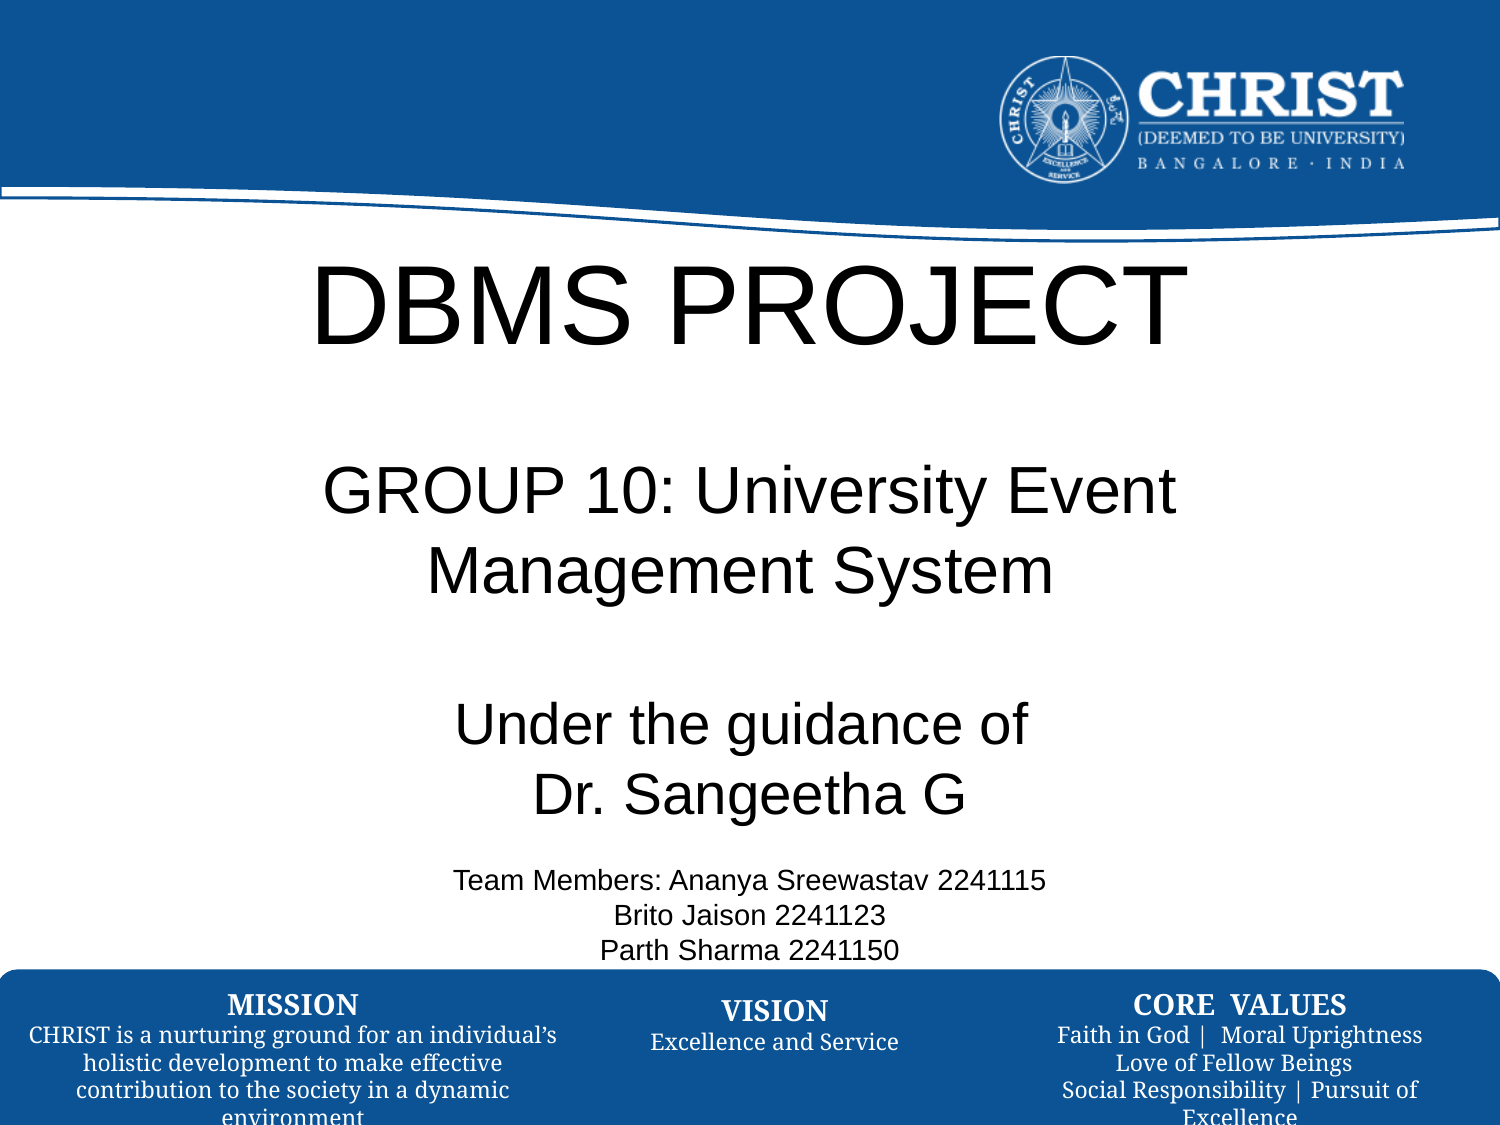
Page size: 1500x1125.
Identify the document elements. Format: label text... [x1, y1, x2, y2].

picture [999, 56, 1404, 184]
text_box DBMS PROJECT GROUP 10: University Event Management System Under the guidance of Dr. Sangeetha G Team Members: Ananya Sreewastav 2241115 Brito Jaison 2241123 Parth Sharma 2241150 [0, 224, 1500, 974]
